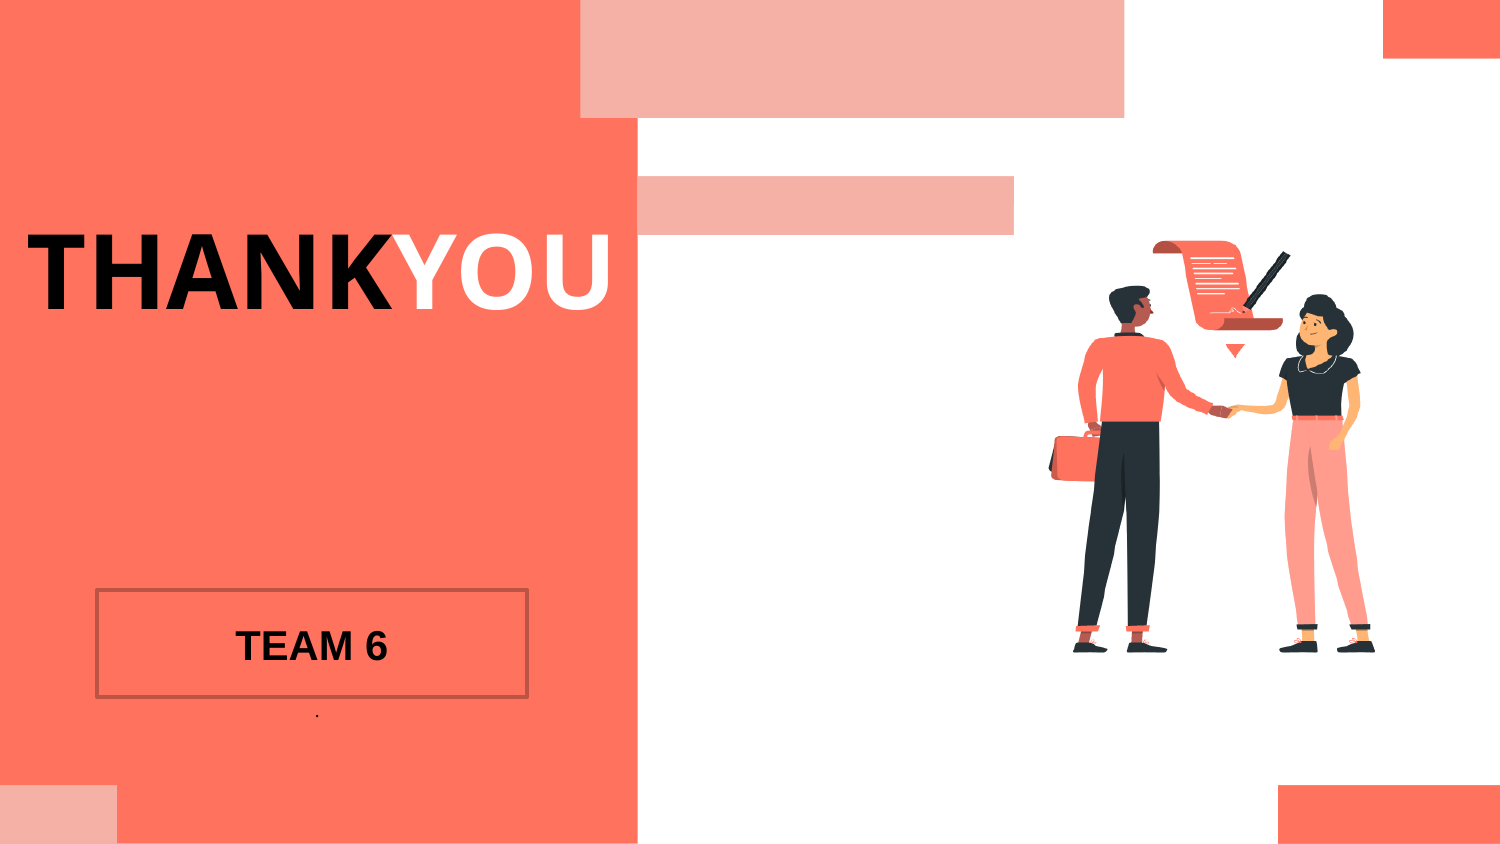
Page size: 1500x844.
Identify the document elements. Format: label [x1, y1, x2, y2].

text_box [0, 0, 1500, 844]
picture [1013, 204, 1419, 696]
